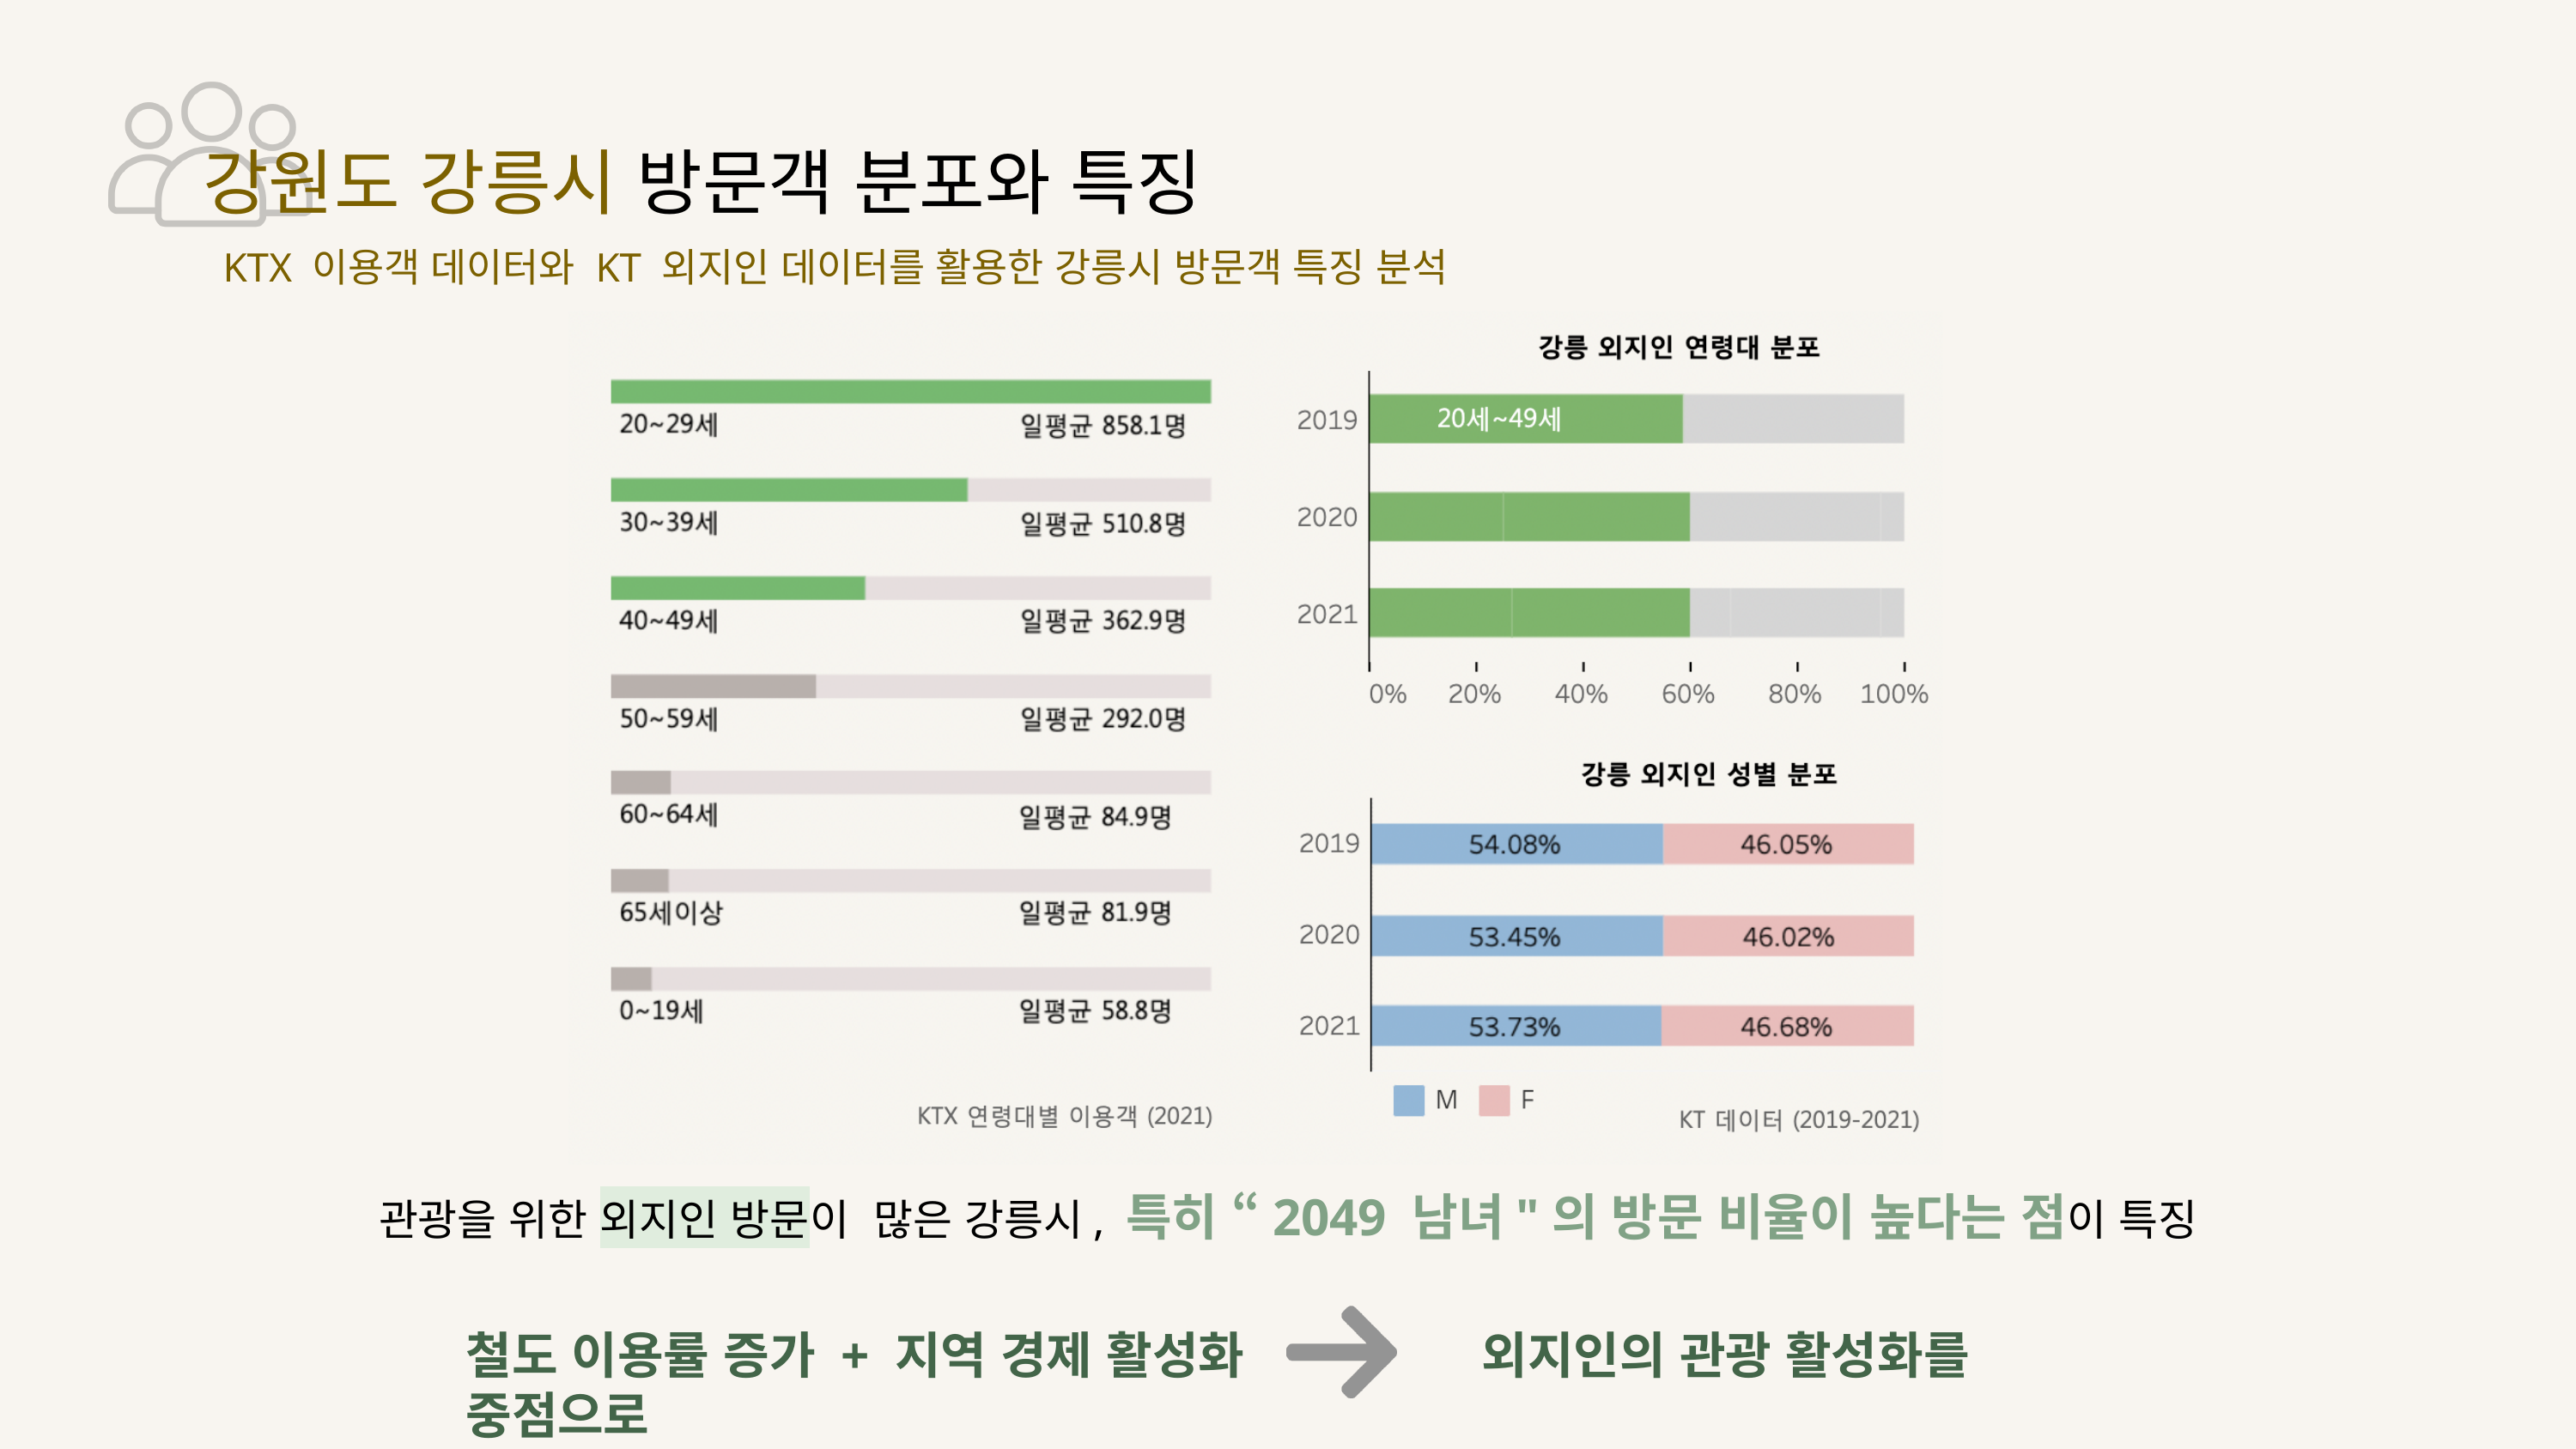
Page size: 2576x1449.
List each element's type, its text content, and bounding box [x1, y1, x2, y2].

text_box 강원도 강릉시 방문객 분포와 특징 [317, 130, 2322, 230]
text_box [453, 1296, 2123, 1408]
text_box KTX 이용객 데이터와 KT 외지인 데이터를 활용한 강릉시 방문객 특징 분석 [210, 235, 2342, 296]
picture [568, 311, 1943, 1166]
picture [107, 52, 313, 257]
text_box 관광을 위한 외지인 방문이 많은 강릉시, 특히 “2049 남녀"의 방문 비율이 높다는 점이 특징 [43, 1179, 2533, 1390]
